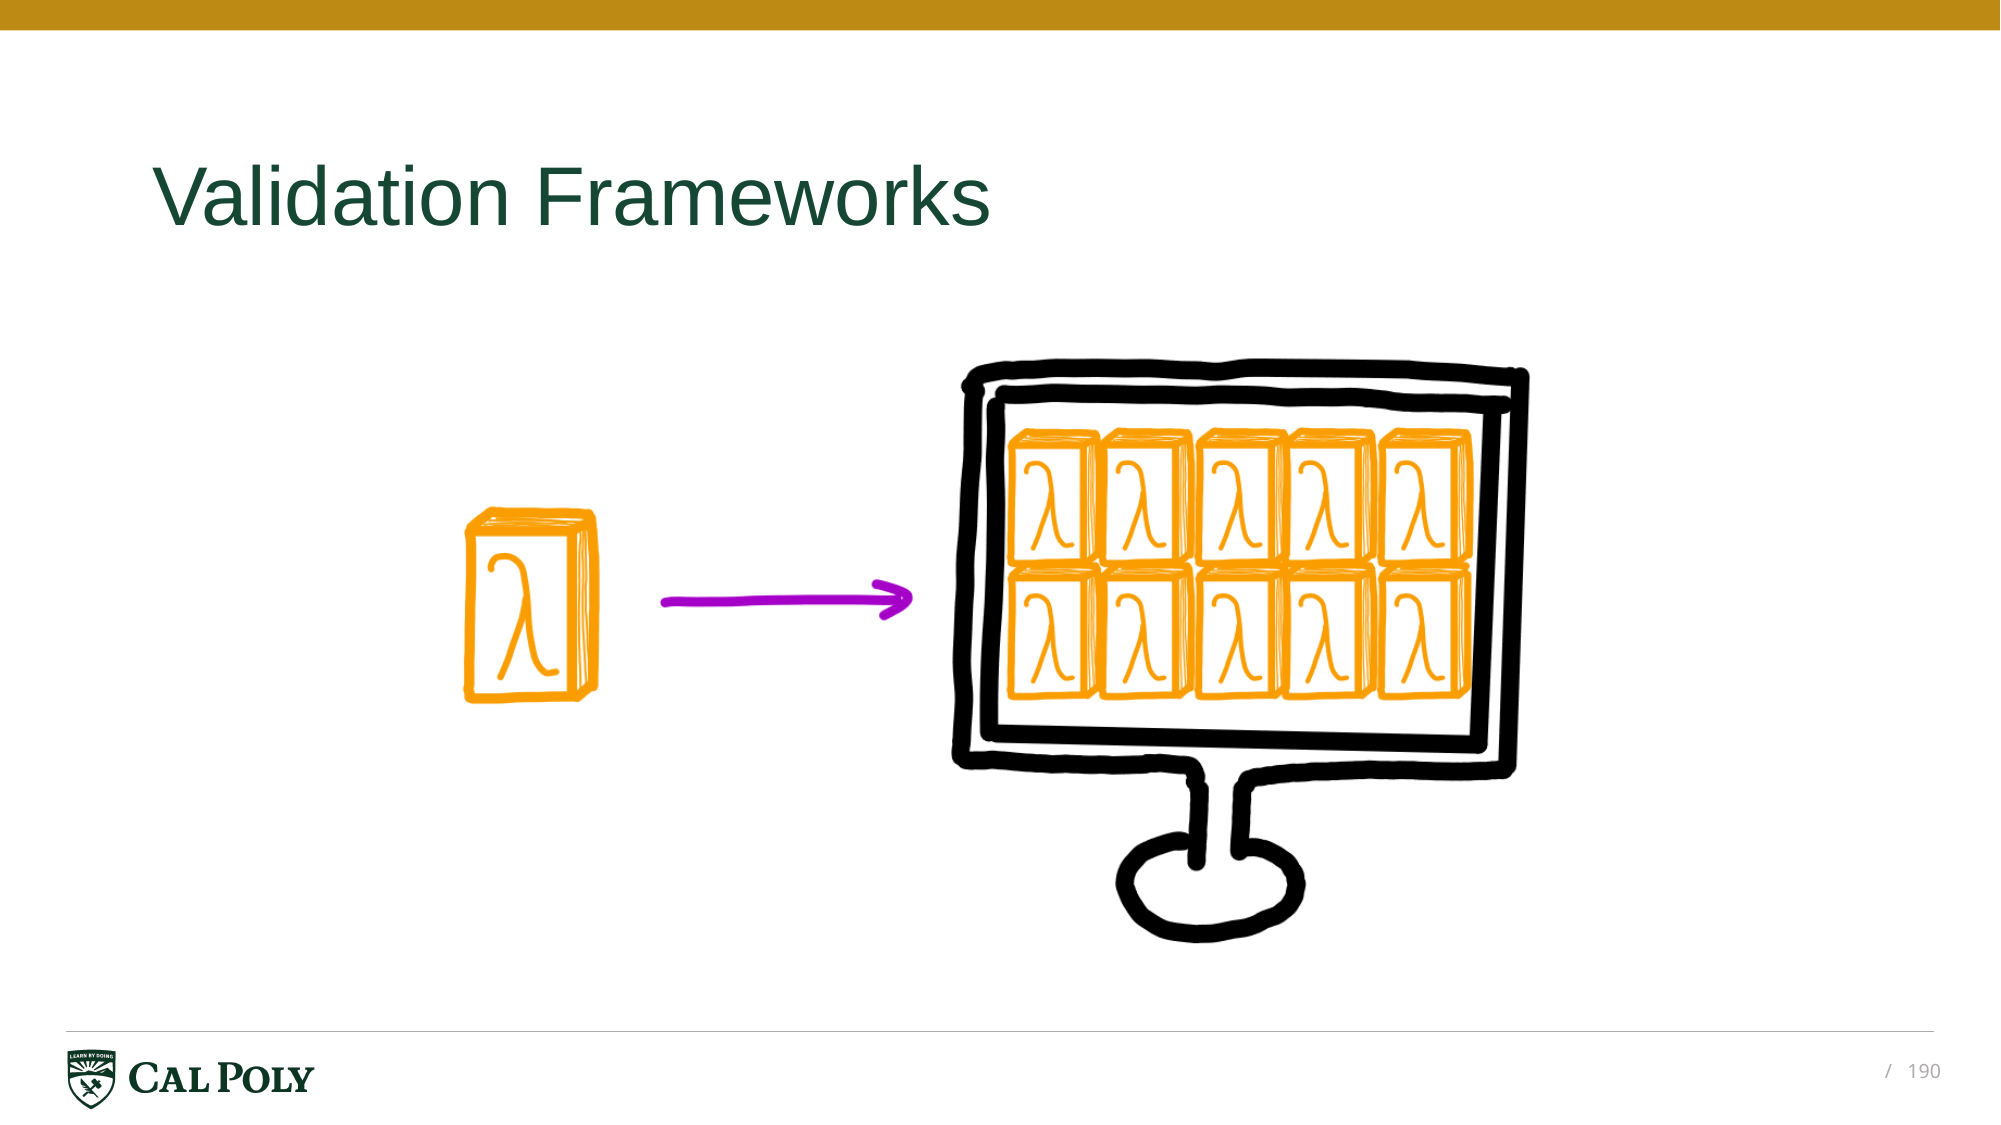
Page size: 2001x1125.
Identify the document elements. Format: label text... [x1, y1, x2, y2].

picture [427, 338, 1573, 979]
picture [43, 1025, 338, 1125]
title Validation Frameworks [137, 147, 1888, 250]
slide_number / 190 [1866, 1041, 1956, 1102]
